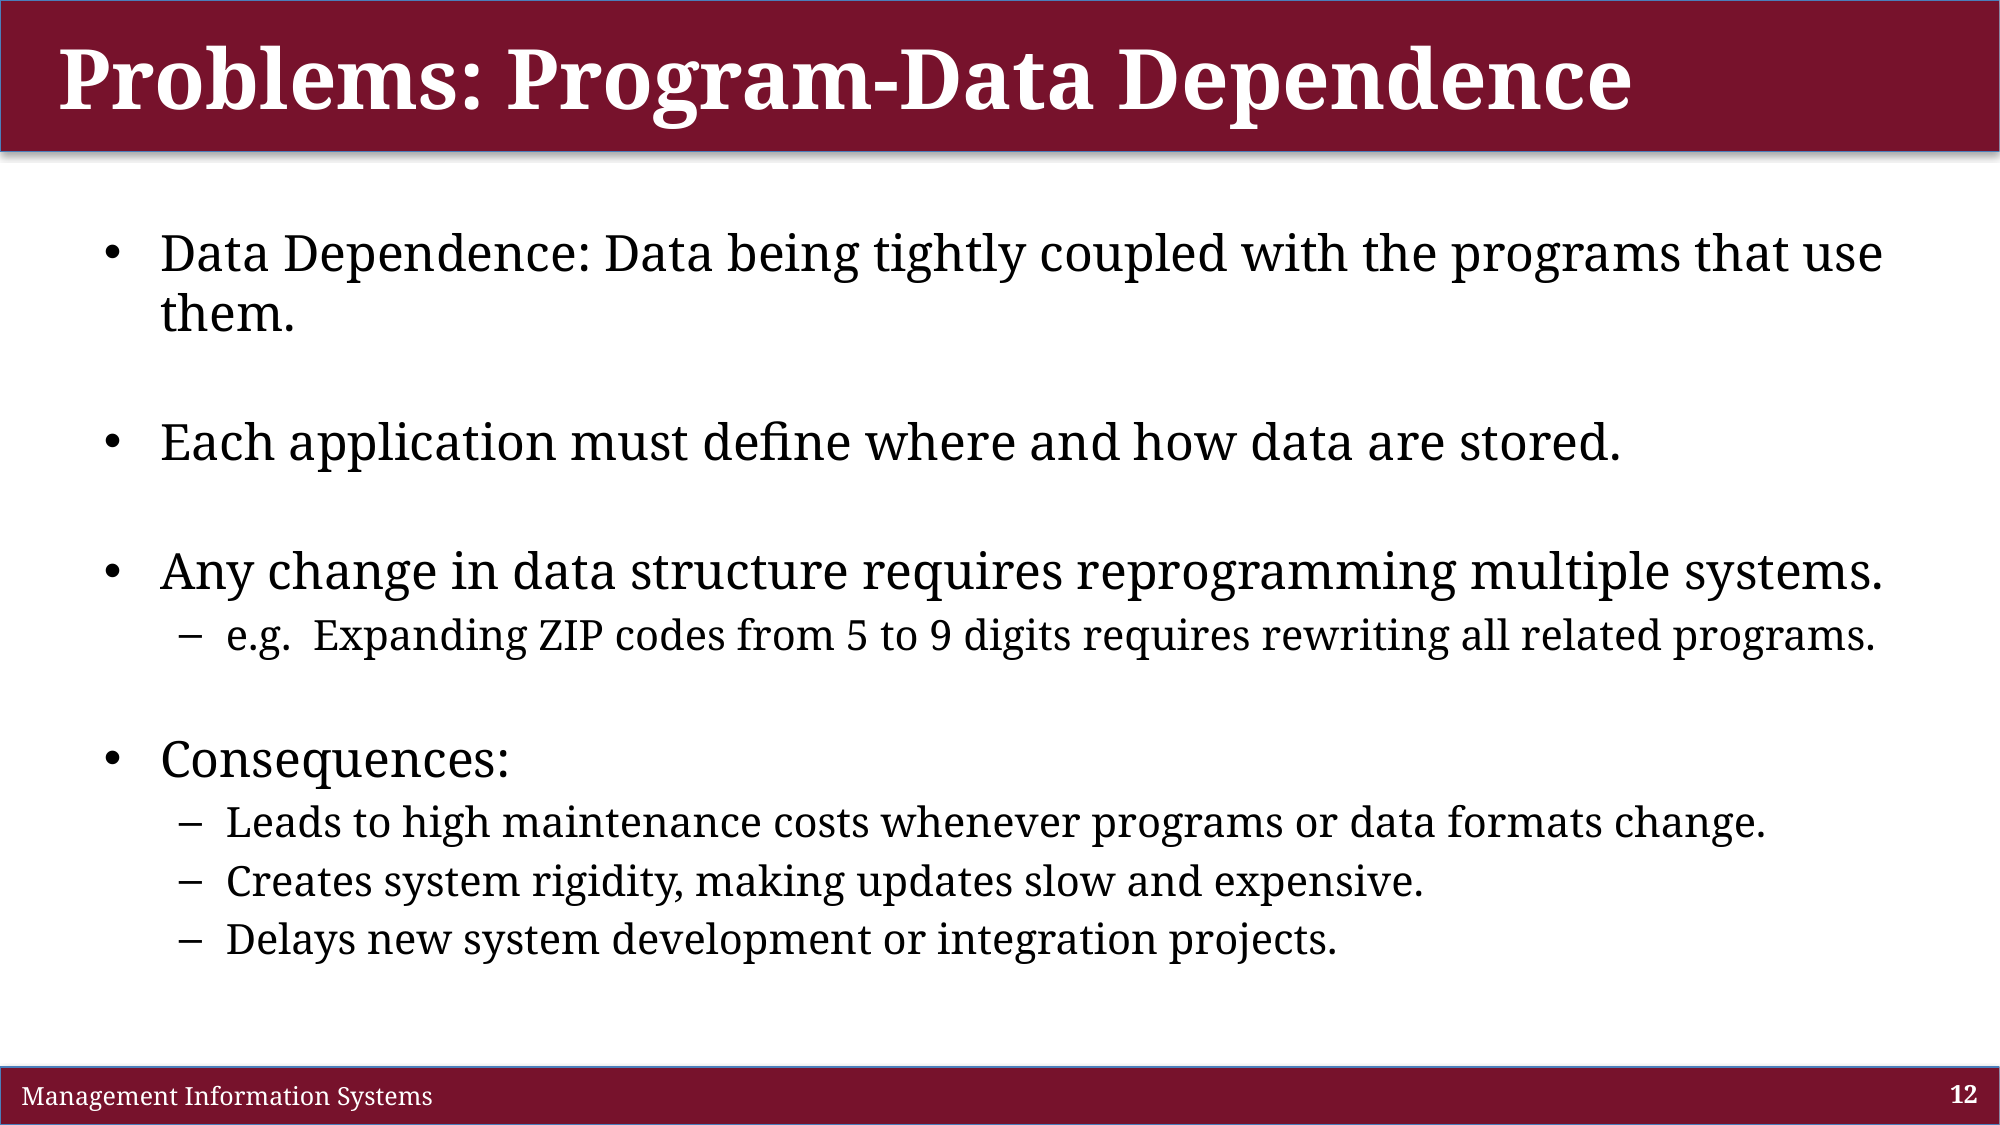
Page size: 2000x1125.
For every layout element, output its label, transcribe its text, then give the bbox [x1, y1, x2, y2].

title Problems: Program-Data Dependence [0, 0, 2000, 152]
slide_number 12 [1649, 1066, 2000, 1125]
text_box [475, 1066, 1649, 1125]
footer Management Information Systems [0, 1066, 475, 1125]
list Data Dependence: Data being tightly coupled with the programs that use them. Each application must define where and how data are stored. Any change in data structure requires reprogramming multiple systems. e.g. Expanding ZIP codes from 5 to 9 digits requires rewriting all related programs. Consequences: Leads to high maintenance costs whenever programs or data formats change. Creates system rigidity, making updates slow and expensive. Delays new system development or integration projects. [88, 213, 1911, 1047]
